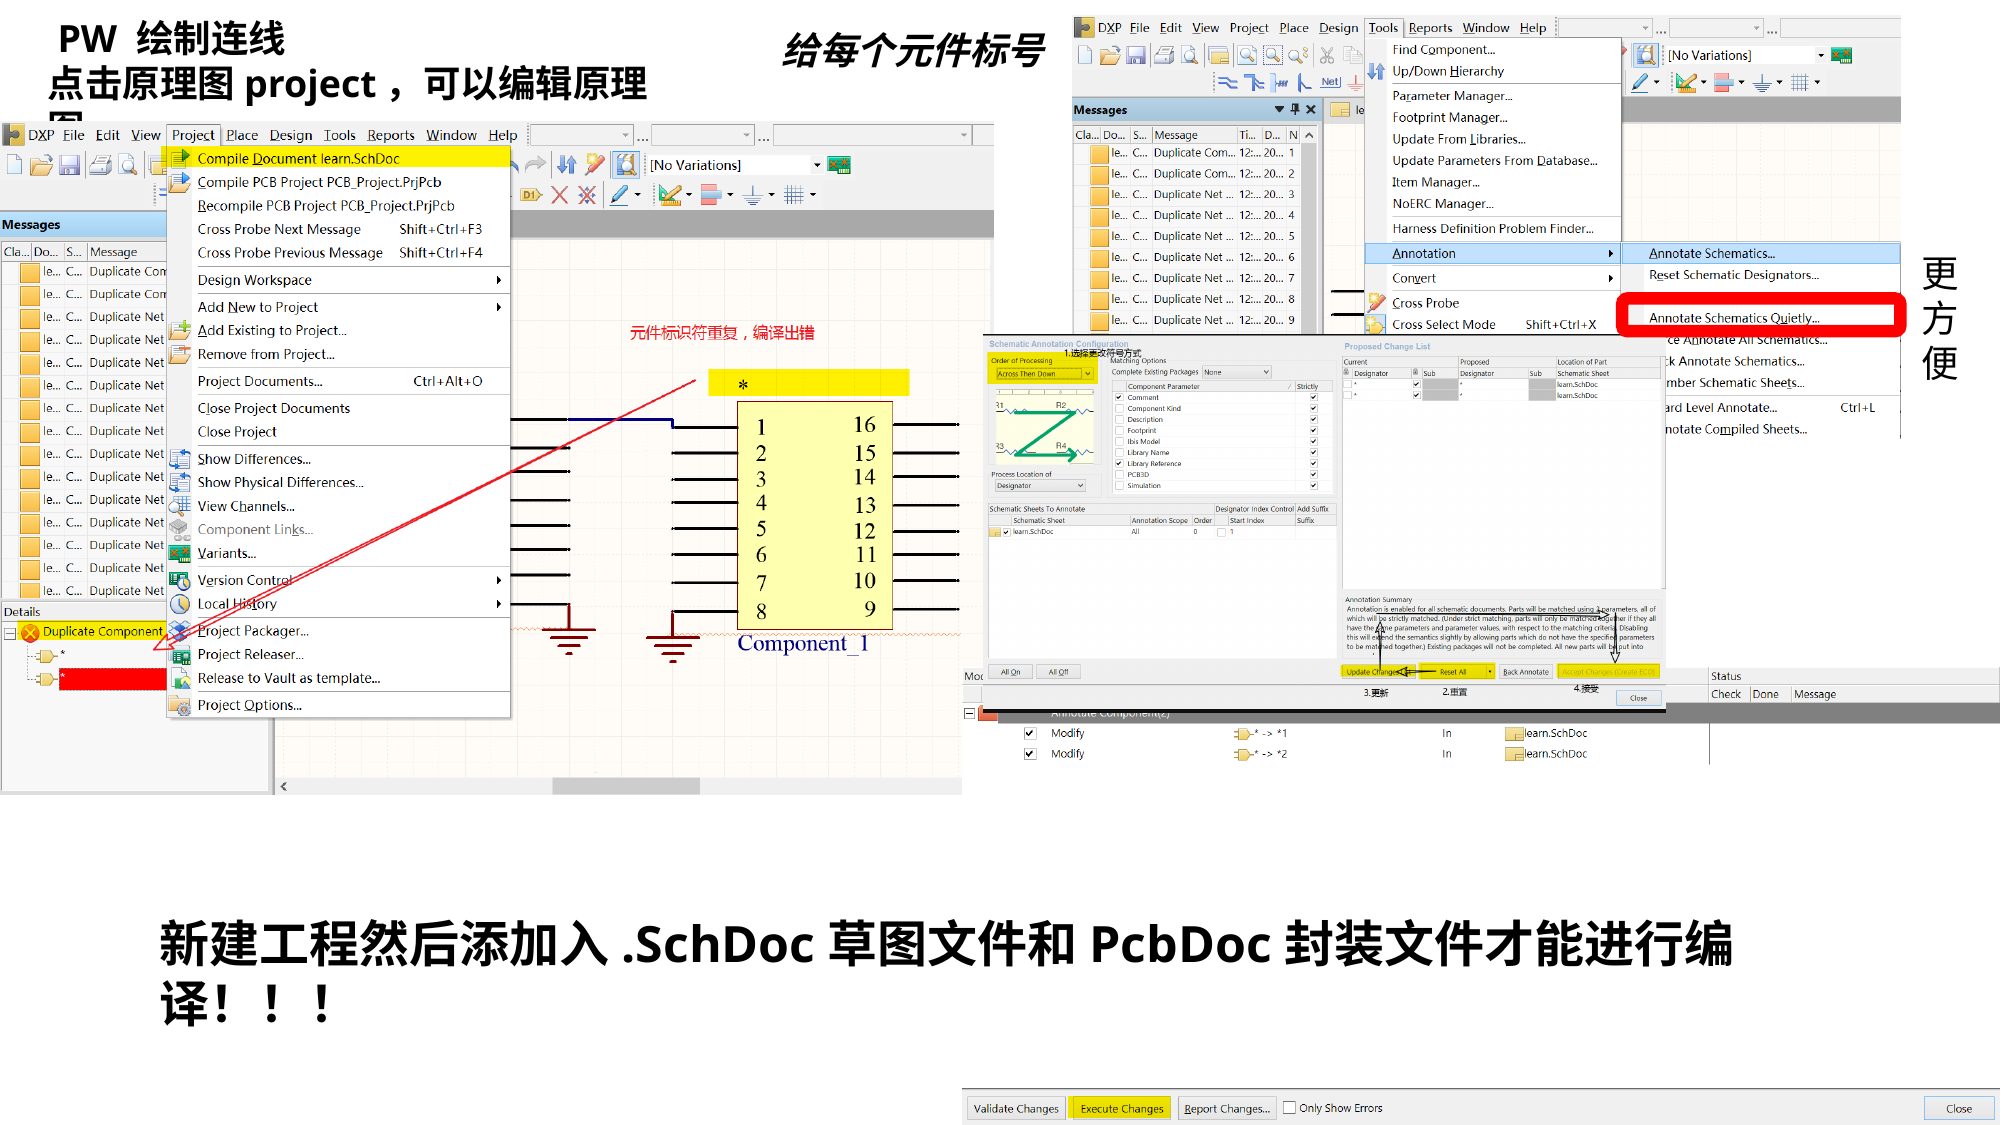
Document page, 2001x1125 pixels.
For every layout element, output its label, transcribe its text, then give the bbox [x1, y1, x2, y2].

text_box PW 绘制连线 点击原理图project，可以编辑原理图 [32, 7, 677, 121]
text_box 新建工程然后添加入.SchDoc草图文件和PcbDoc封装文件才能进行编译！！！ [144, 905, 962, 1041]
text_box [765, 15, 1901, 713]
picture [0, 121, 2000, 1125]
text_box 更方便 [1906, 243, 1990, 393]
